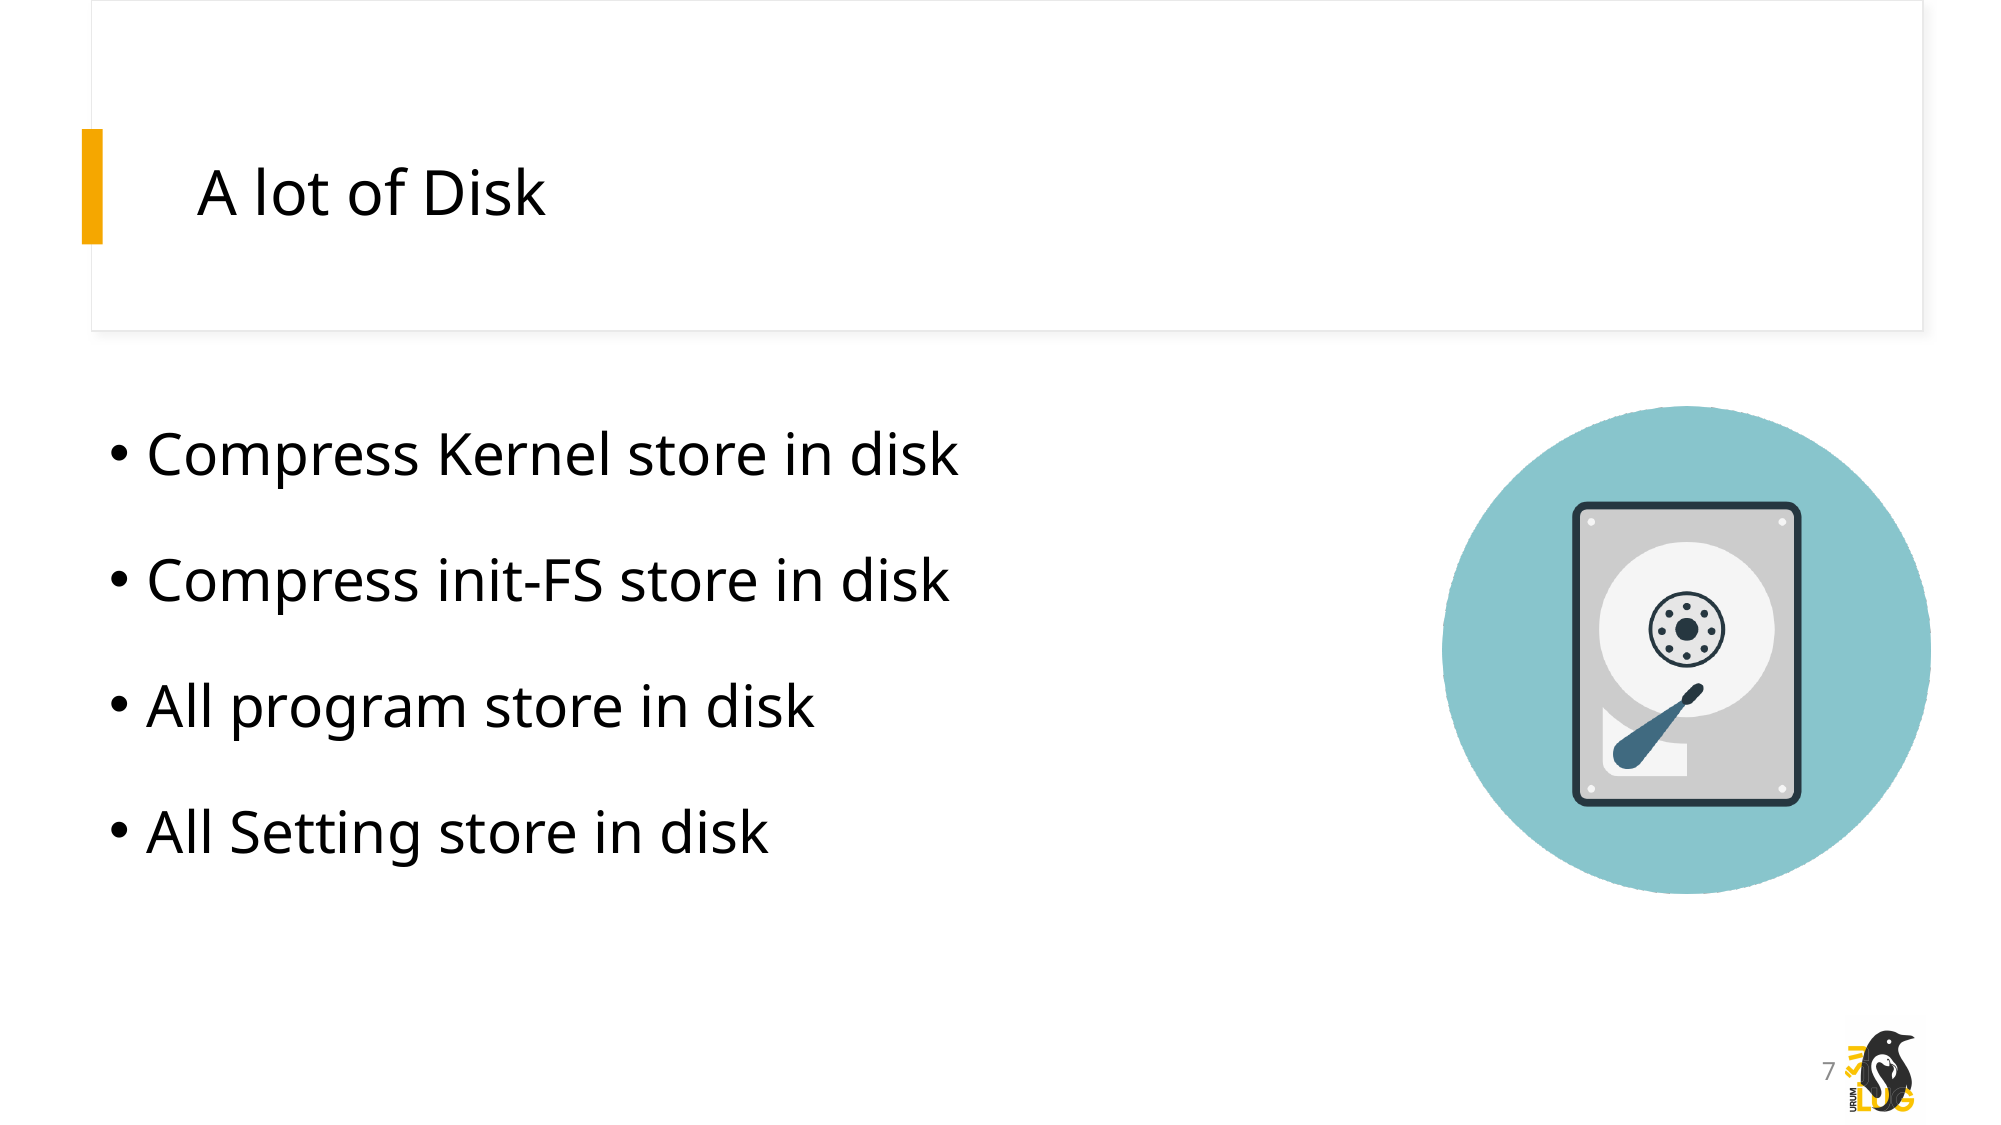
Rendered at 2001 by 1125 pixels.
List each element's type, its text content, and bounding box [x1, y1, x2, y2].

picture [1845, 1015, 1926, 1125]
picture [1442, 406, 1931, 894]
text_box A lot of Disk [182, 89, 1851, 284]
text_box <number> [1401, 1042, 1845, 1103]
text_box Compress Kernel store in disk Compress init-FS store in disk All program store in disk All Setting store in disk [94, 375, 1500, 1013]
